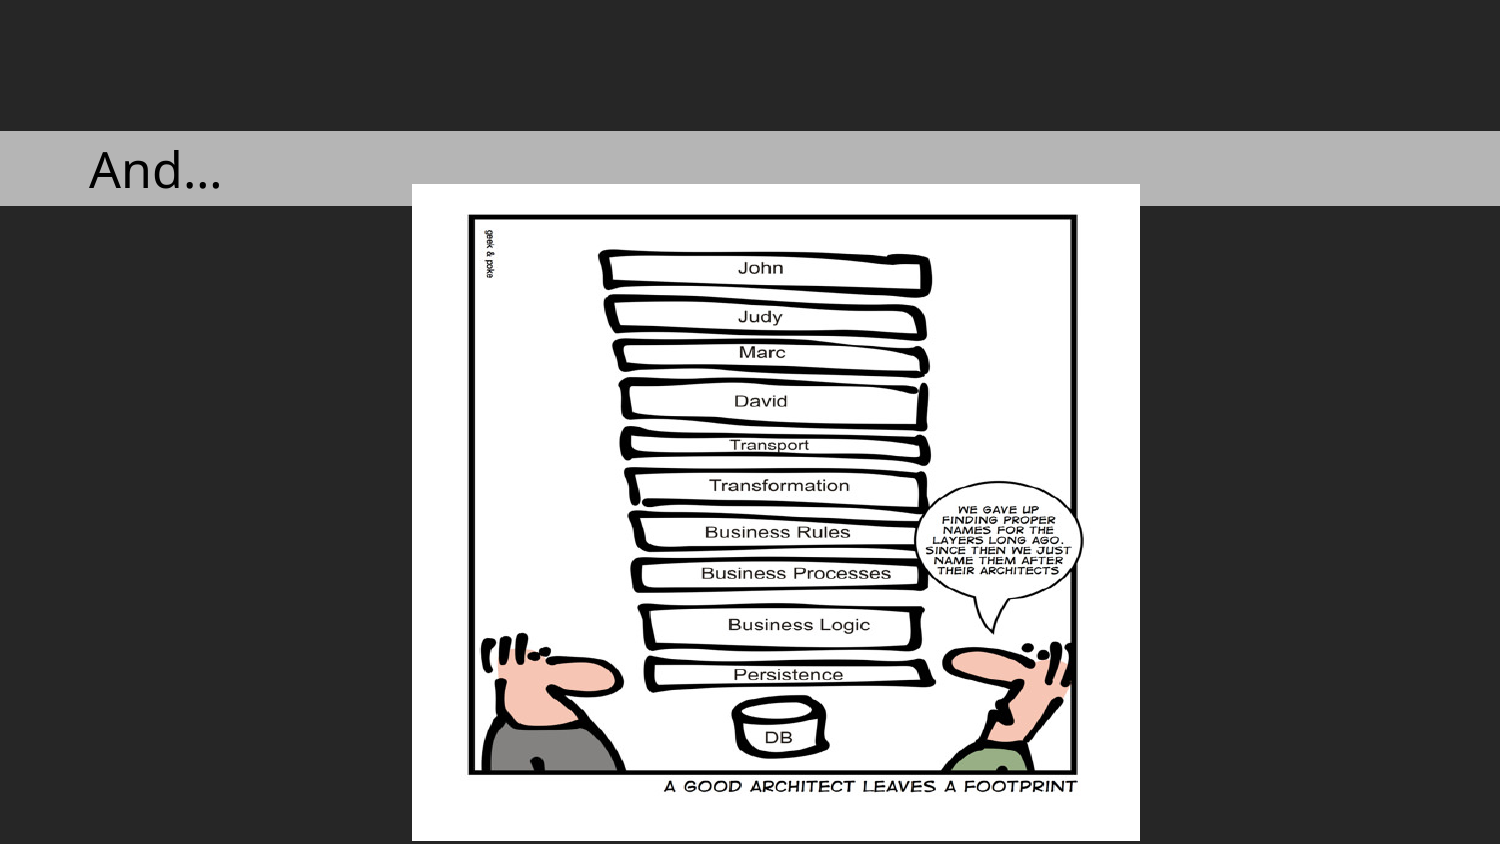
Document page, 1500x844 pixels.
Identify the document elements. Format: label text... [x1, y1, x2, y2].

picture [412, 184, 1140, 842]
text_box And… [0, 131, 1500, 206]
